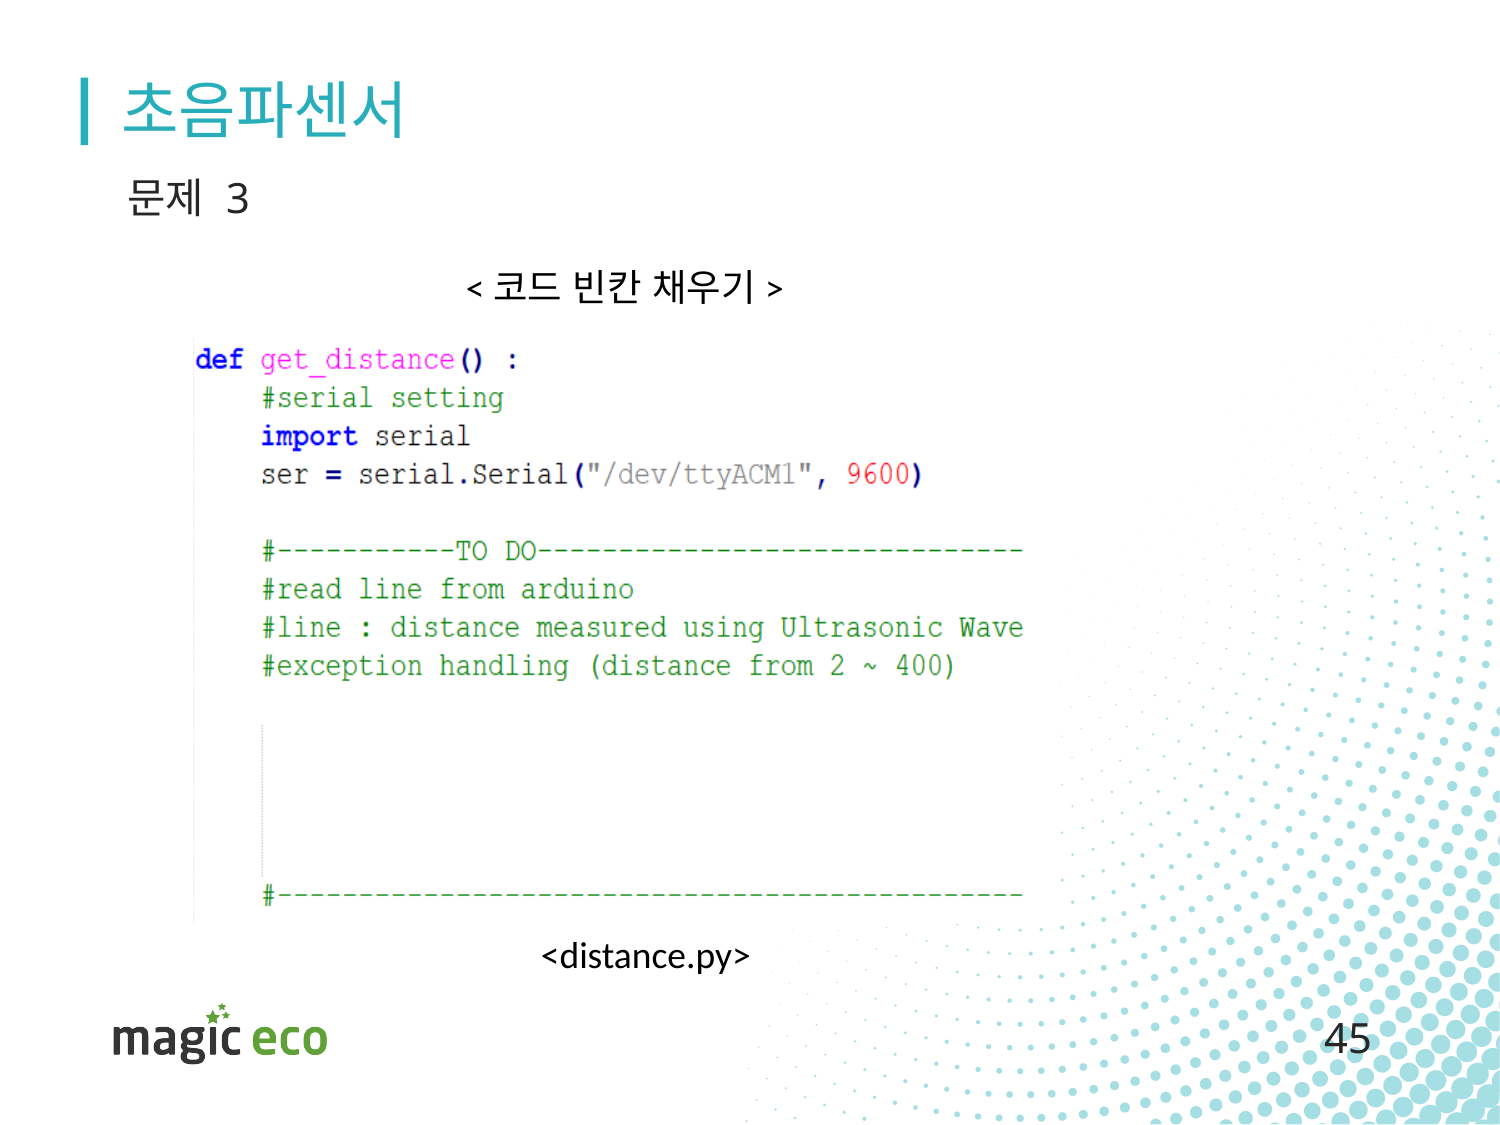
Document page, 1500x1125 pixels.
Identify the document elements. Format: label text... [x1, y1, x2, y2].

text_box <distance.py> [526, 924, 767, 984]
title 초음파센서 [105, 59, 1305, 168]
text_box <코드 빈칸 채우기> [451, 257, 799, 317]
picture [0, 0, 1500, 1125]
list 문제 3 [112, 170, 1305, 231]
